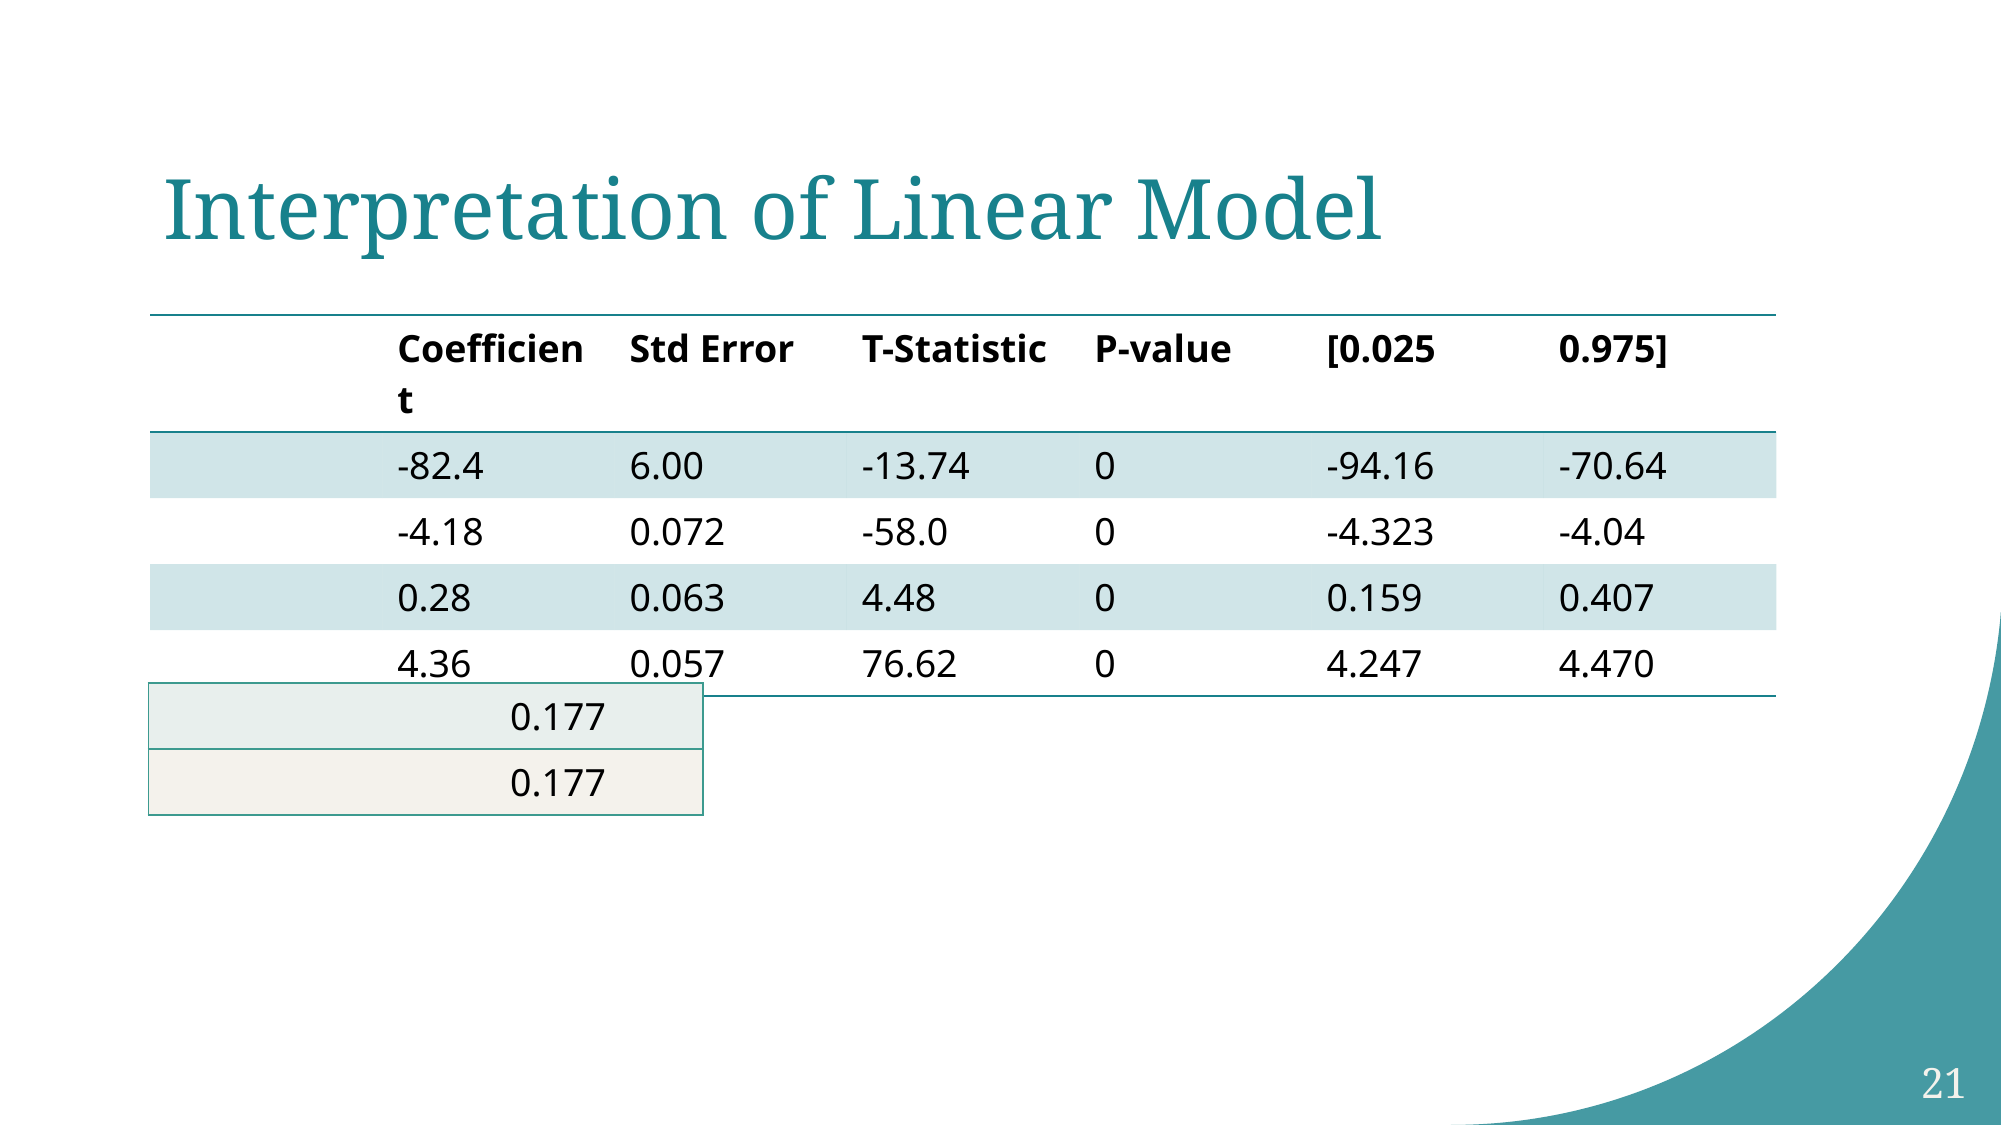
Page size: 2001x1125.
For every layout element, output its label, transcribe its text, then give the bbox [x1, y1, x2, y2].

title Interpretation of Linear Model [148, 96, 1775, 315]
slide_number 21 [1868, 1055, 1983, 1116]
